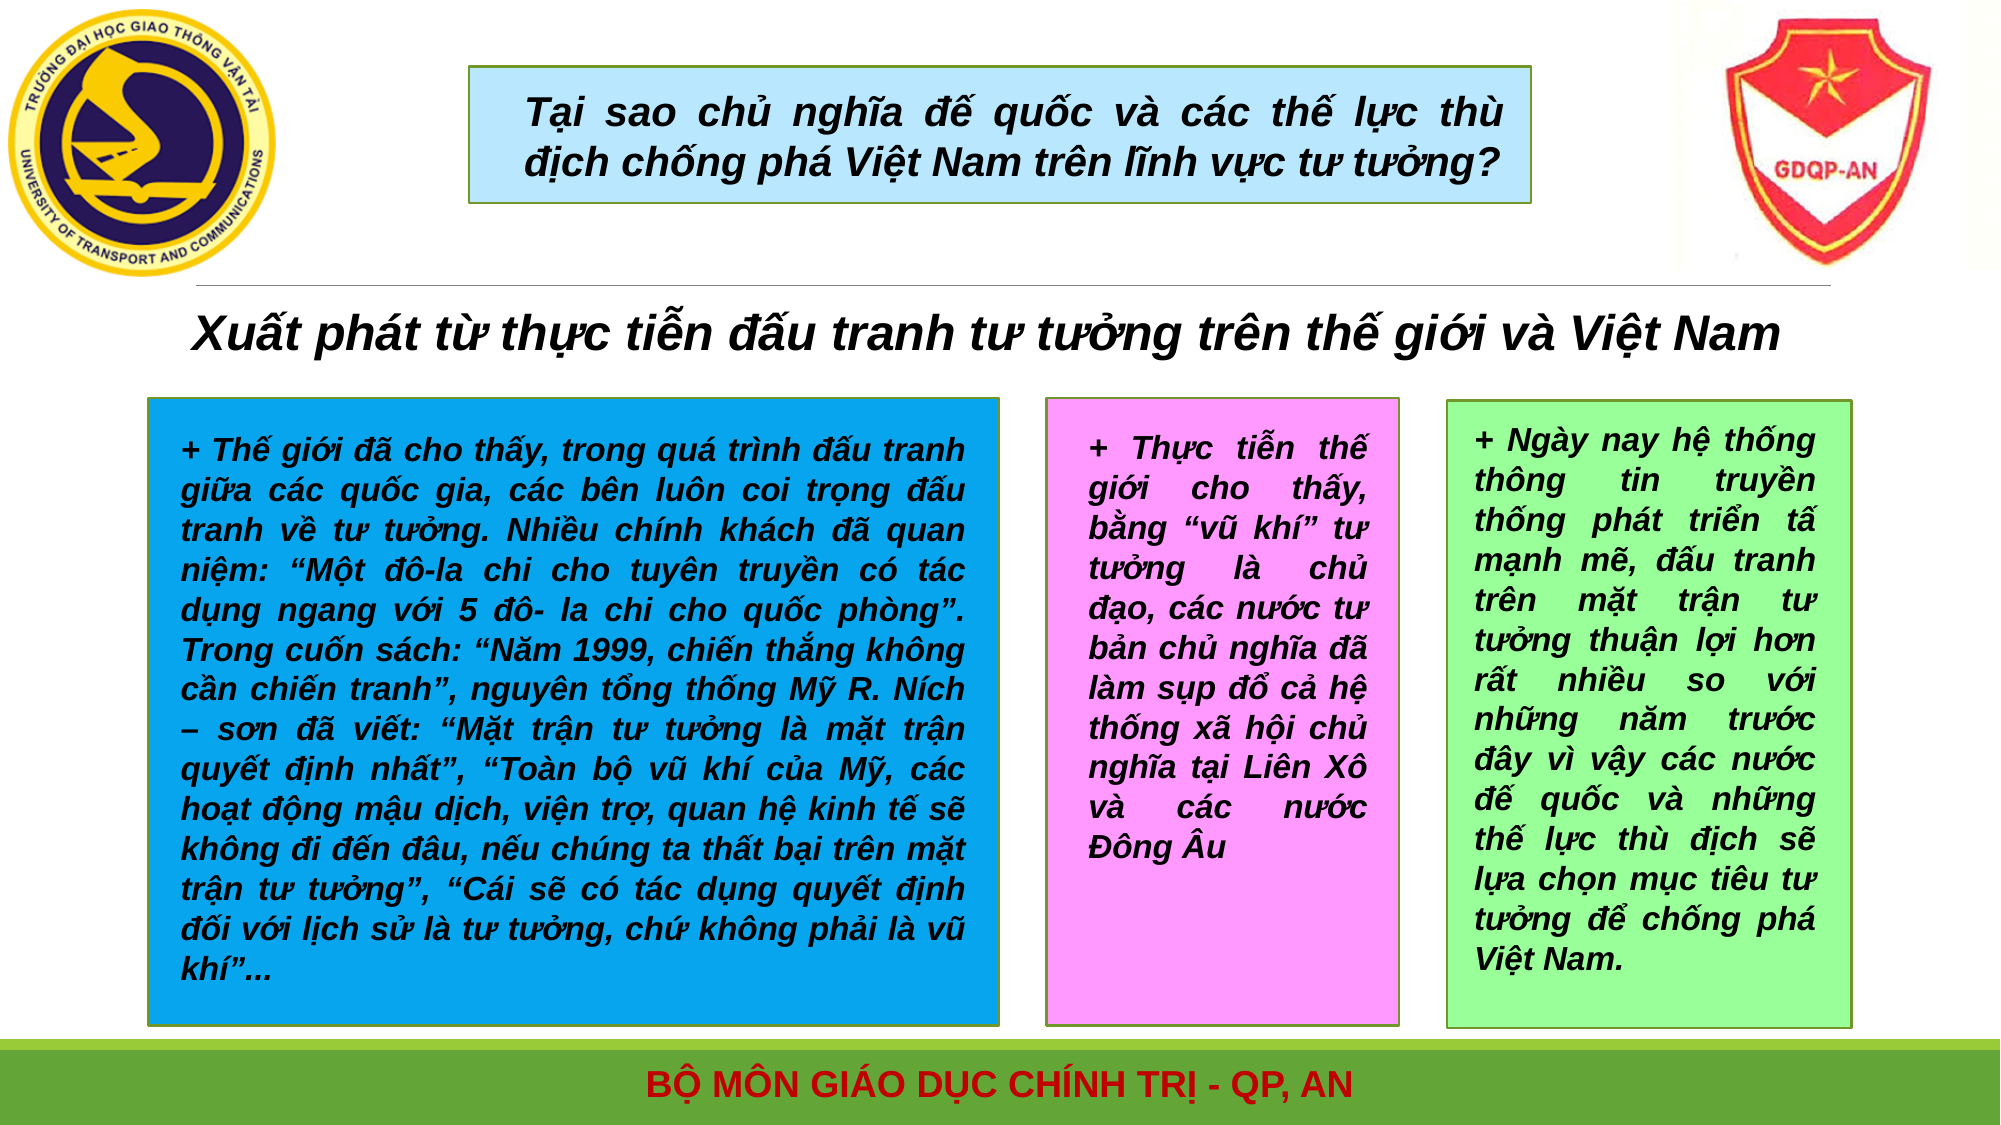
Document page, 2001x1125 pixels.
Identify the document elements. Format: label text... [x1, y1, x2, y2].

picture [1666, 0, 2000, 271]
text_box [468, 65, 1532, 204]
text_box + Thực tiễn thế giới cho thấy, bằng “vũ khí” tư tưởng là chủ đạo, các nước tư bản chủ nghĩa đã làm sụp đổ cả hệ thống xã hội chủ nghĩa tại Liên Xô và các nước Đông Âu [1073, 418, 1383, 873]
text_box BỘ MÔN GIÁO DỤC CHÍNH TRỊ - QP, AN [630, 1052, 1370, 1113]
text_box + Ngày nay hệ thống thông tin truyền thống phát triển tấ mạnh mẽ, đấu tranh trên mặt trận tư tưởng thuận lợi hơn rất nhiều so với những năm trước đây vì vậy các nước đế quốc và những thế lực thù địch sẽ lựa chọn mục tiêu tư tưởng để chống phá Việt Nam. [1459, 410, 1832, 985]
text_box Tại sao chủ nghĩa đế quốc và các thế lực thù địch chống phá Việt Nam trên lĩnh vực tư tưởng? [509, 76, 1520, 192]
text_box Xuất phát từ thực tiễn đấu tranh tư tưởng trên thế giới và Việt Nam [178, 293, 1802, 369]
text_box [1045, 397, 1400, 1027]
picture [8, 9, 277, 277]
text_box [1446, 399, 1853, 1029]
text_box + Thế giới đã cho thấy, trong quá trình đấu tranh giữa các quốc gia, các bên luôn coi trọng đấu tranh về tư tưởng. Nhiều chính khách đã quan niệm: “Một đô-la chi cho tuyên truyền có tác dụng ngang với 5 đô- la chi cho quốc phòng”. Trong cuốn sách: “Năm 1999, chiến thắng không cần chiến tranh”, nguyên tổng thống Mỹ R. Ních – sơn đã viết: “Mặt trận tư tưởng là mặt trận quyết định nhất”, “Toàn bộ vũ khí của Mỹ, các hoạt động mậu dịch, viện trợ, quan hệ kinh tế sẽ không đi đến đâu, nếu chúng ta thất bại trên mặt trận tư tưởng”, “Cái sẽ có tác dụng quyết định đối với lịch sử là tư tưởng, chứ không phải là vũ khí”... [165, 420, 982, 995]
text_box [147, 397, 1000, 1027]
